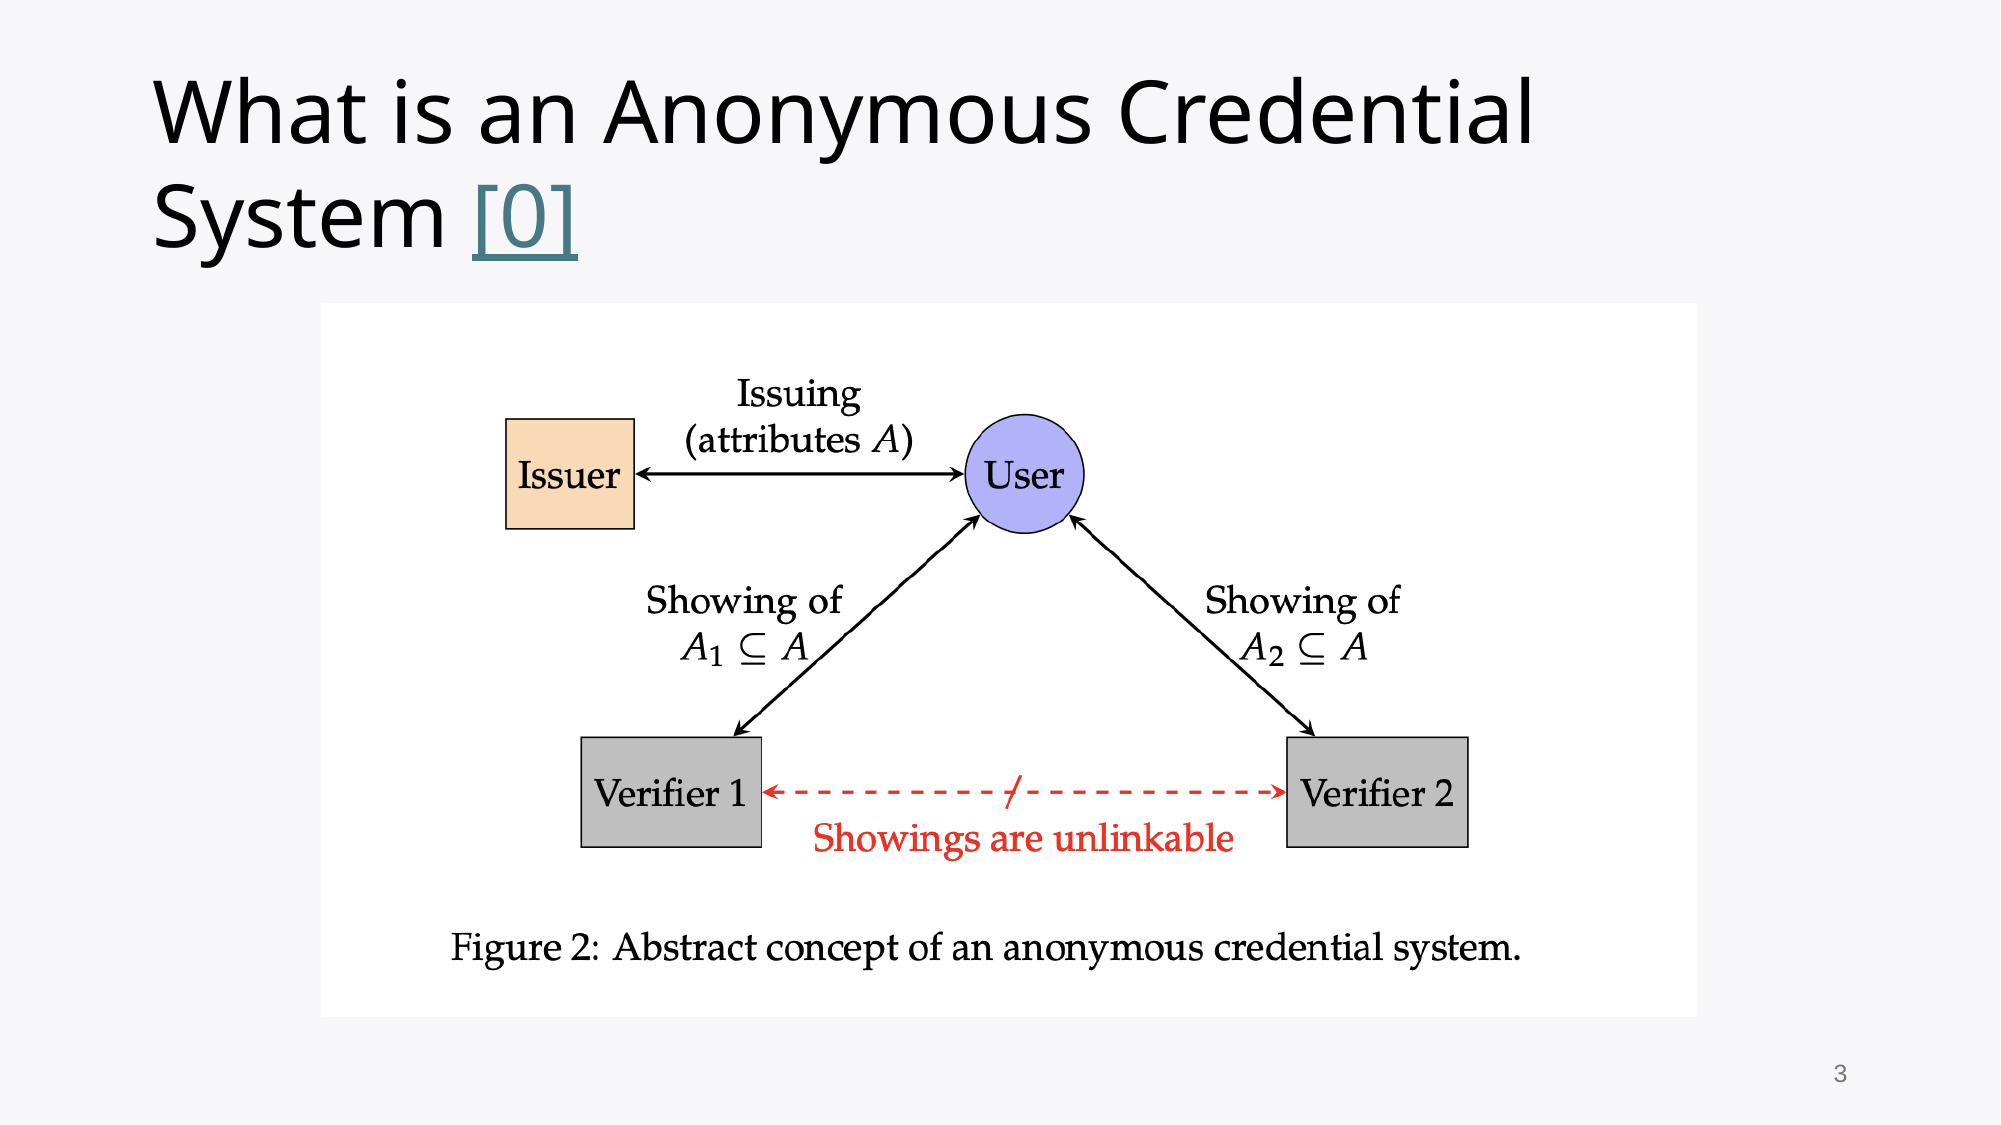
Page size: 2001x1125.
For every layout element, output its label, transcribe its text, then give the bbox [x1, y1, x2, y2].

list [320, 302, 1697, 1018]
slide_number 3 [1412, 1042, 1863, 1103]
title What is an Anonymous Credential System [0] [137, 59, 1863, 278]
